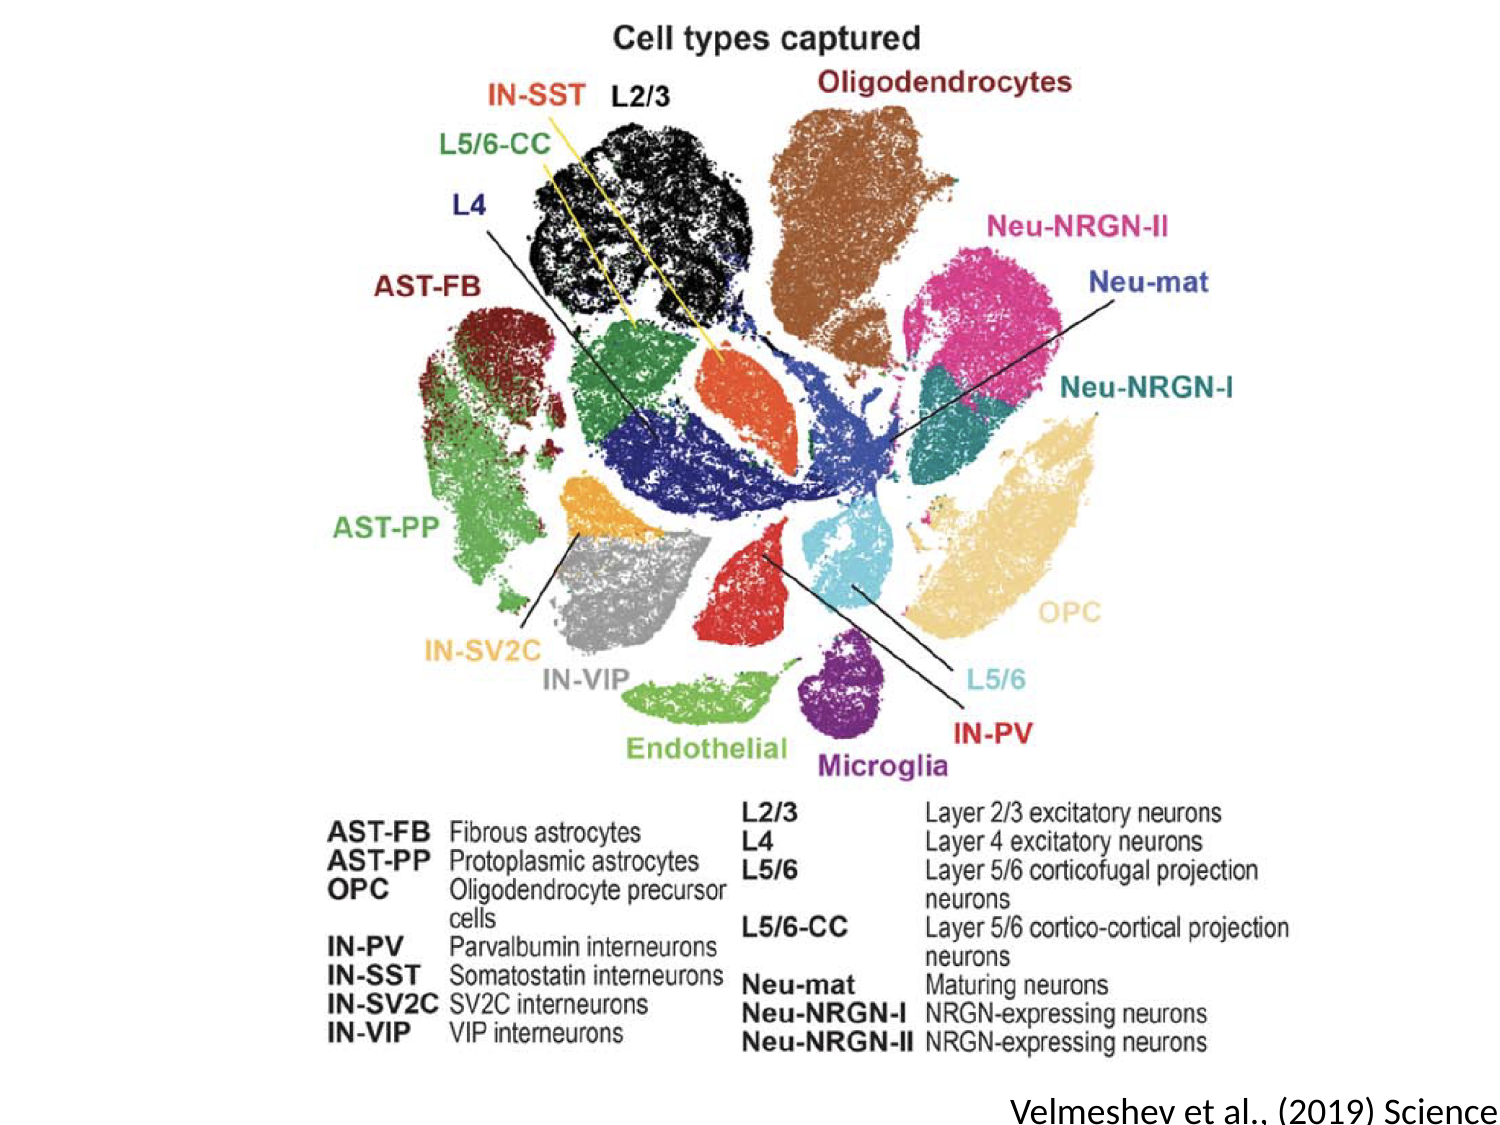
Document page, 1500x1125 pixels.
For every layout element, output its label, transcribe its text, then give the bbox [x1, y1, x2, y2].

picture [282, 0, 1299, 1063]
text_box Velmeshev et al., (2019) Science [995, 1079, 1500, 1125]
